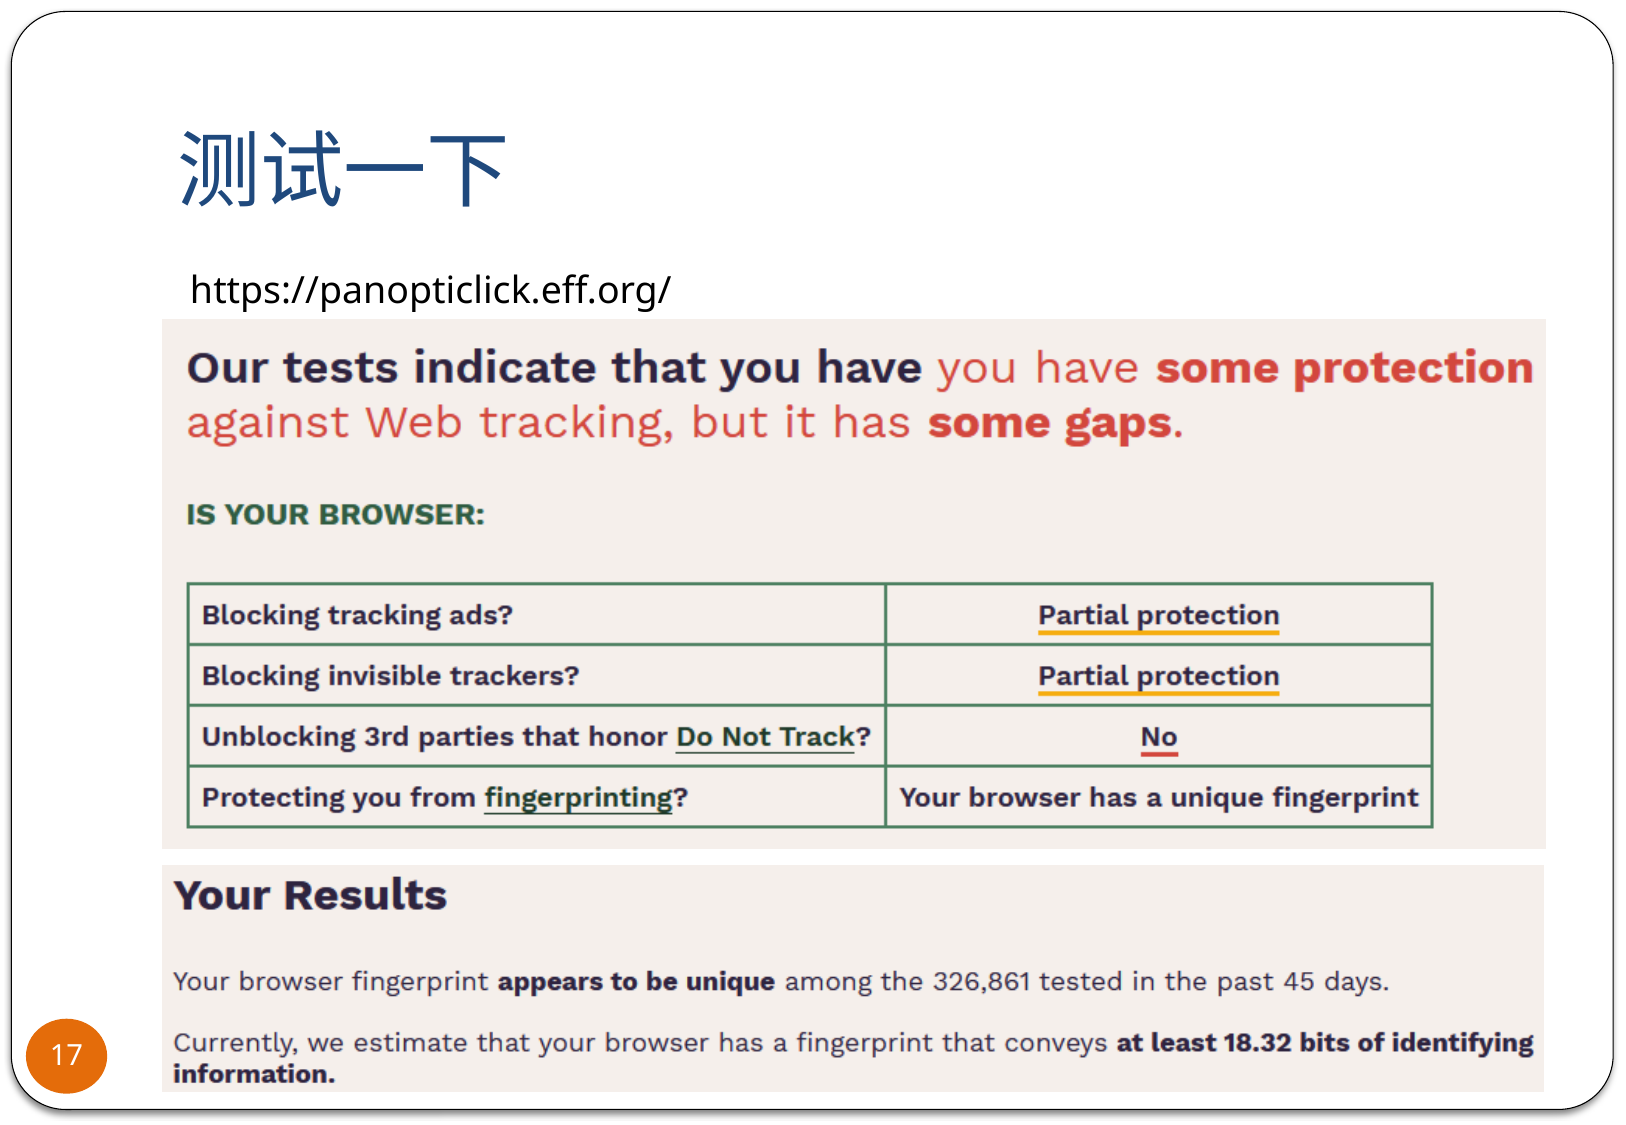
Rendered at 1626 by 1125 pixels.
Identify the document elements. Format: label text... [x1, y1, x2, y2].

slide_number 17 [25, 1018, 108, 1094]
text_box https://panopticlick.eff.org/ [175, 259, 988, 317]
picture [162, 319, 1547, 850]
picture [162, 865, 1544, 1092]
title 测试一下 [162, 45, 1544, 233]
